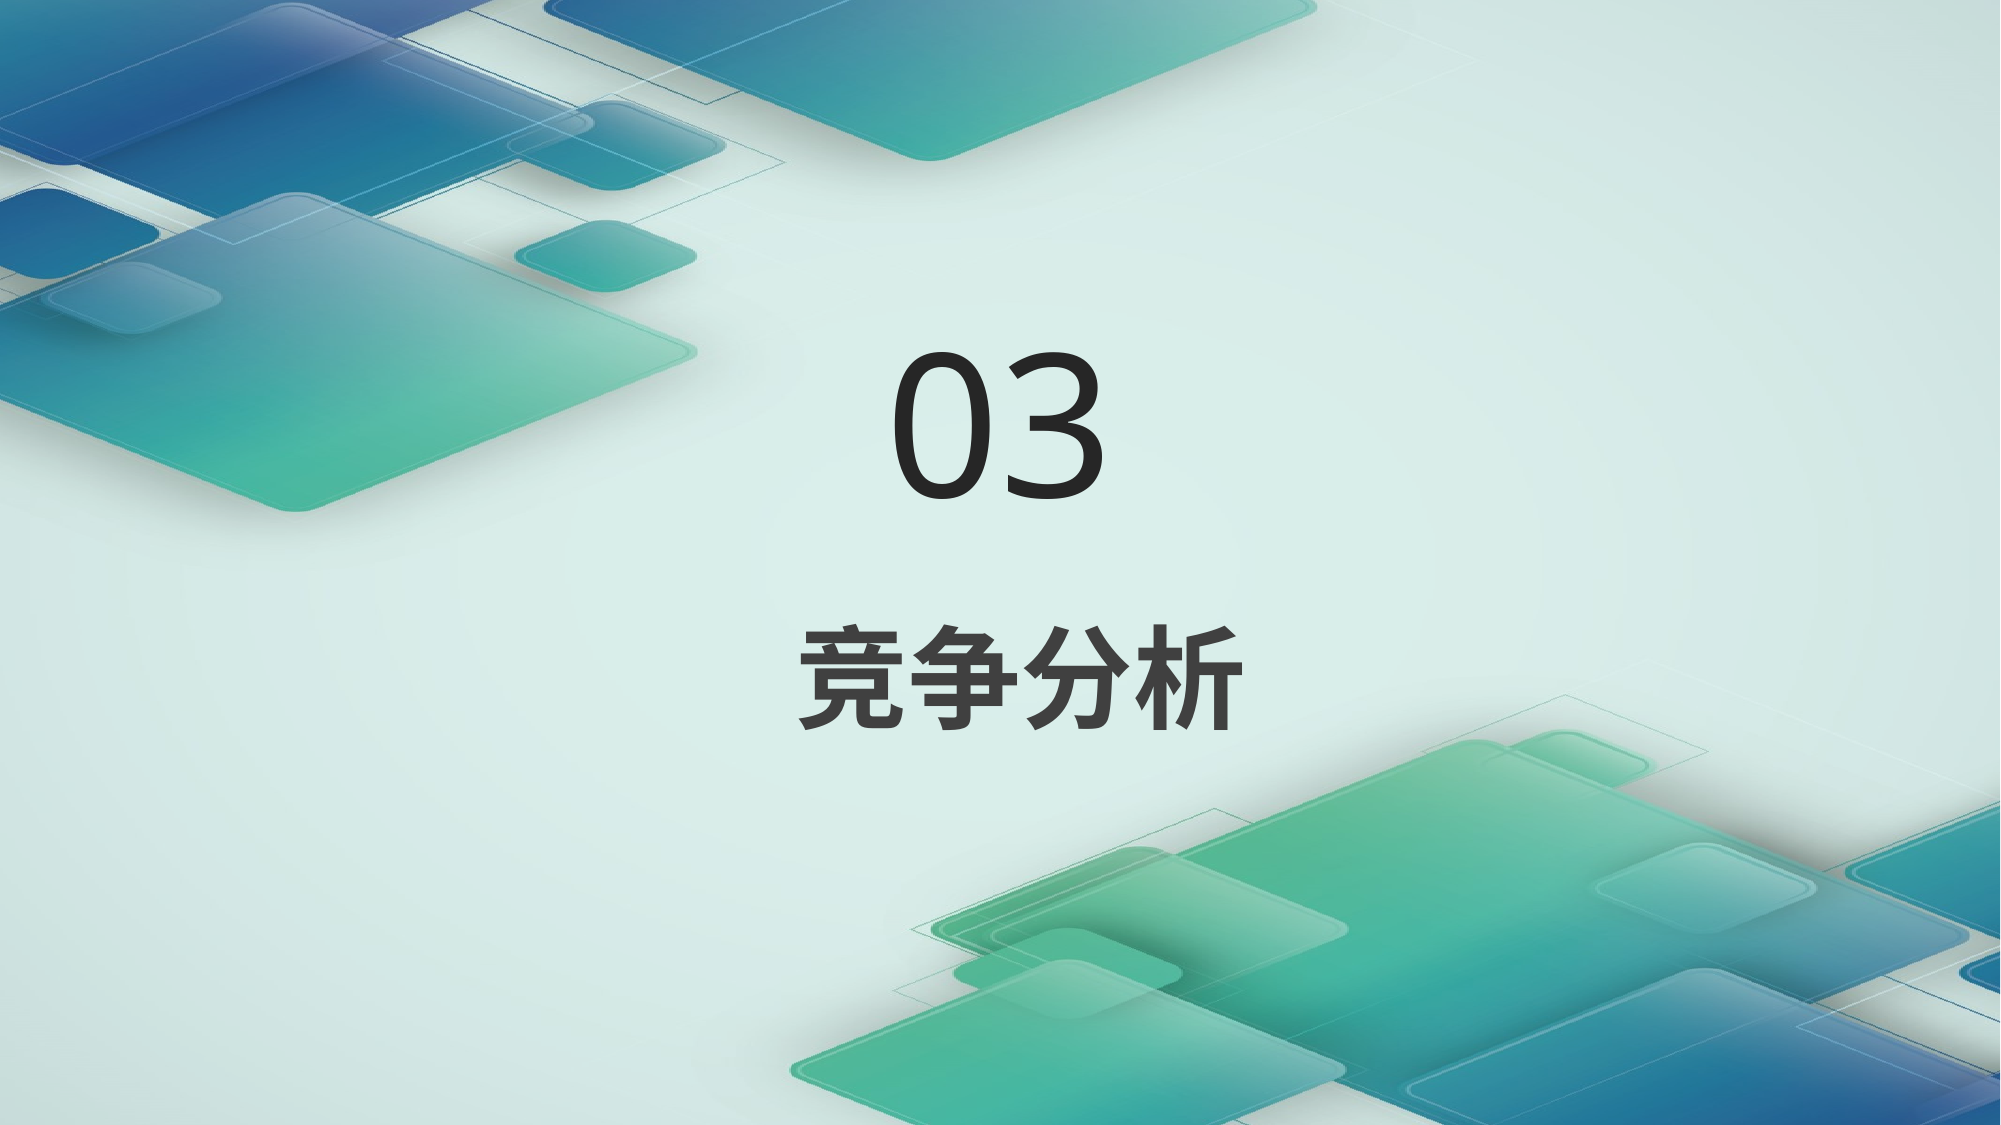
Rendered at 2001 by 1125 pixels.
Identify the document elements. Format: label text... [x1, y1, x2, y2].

text_box 竞争分析 [732, 600, 1381, 750]
text_box [0, 0, 2000, 1125]
text_box 03 [829, 290, 1171, 545]
